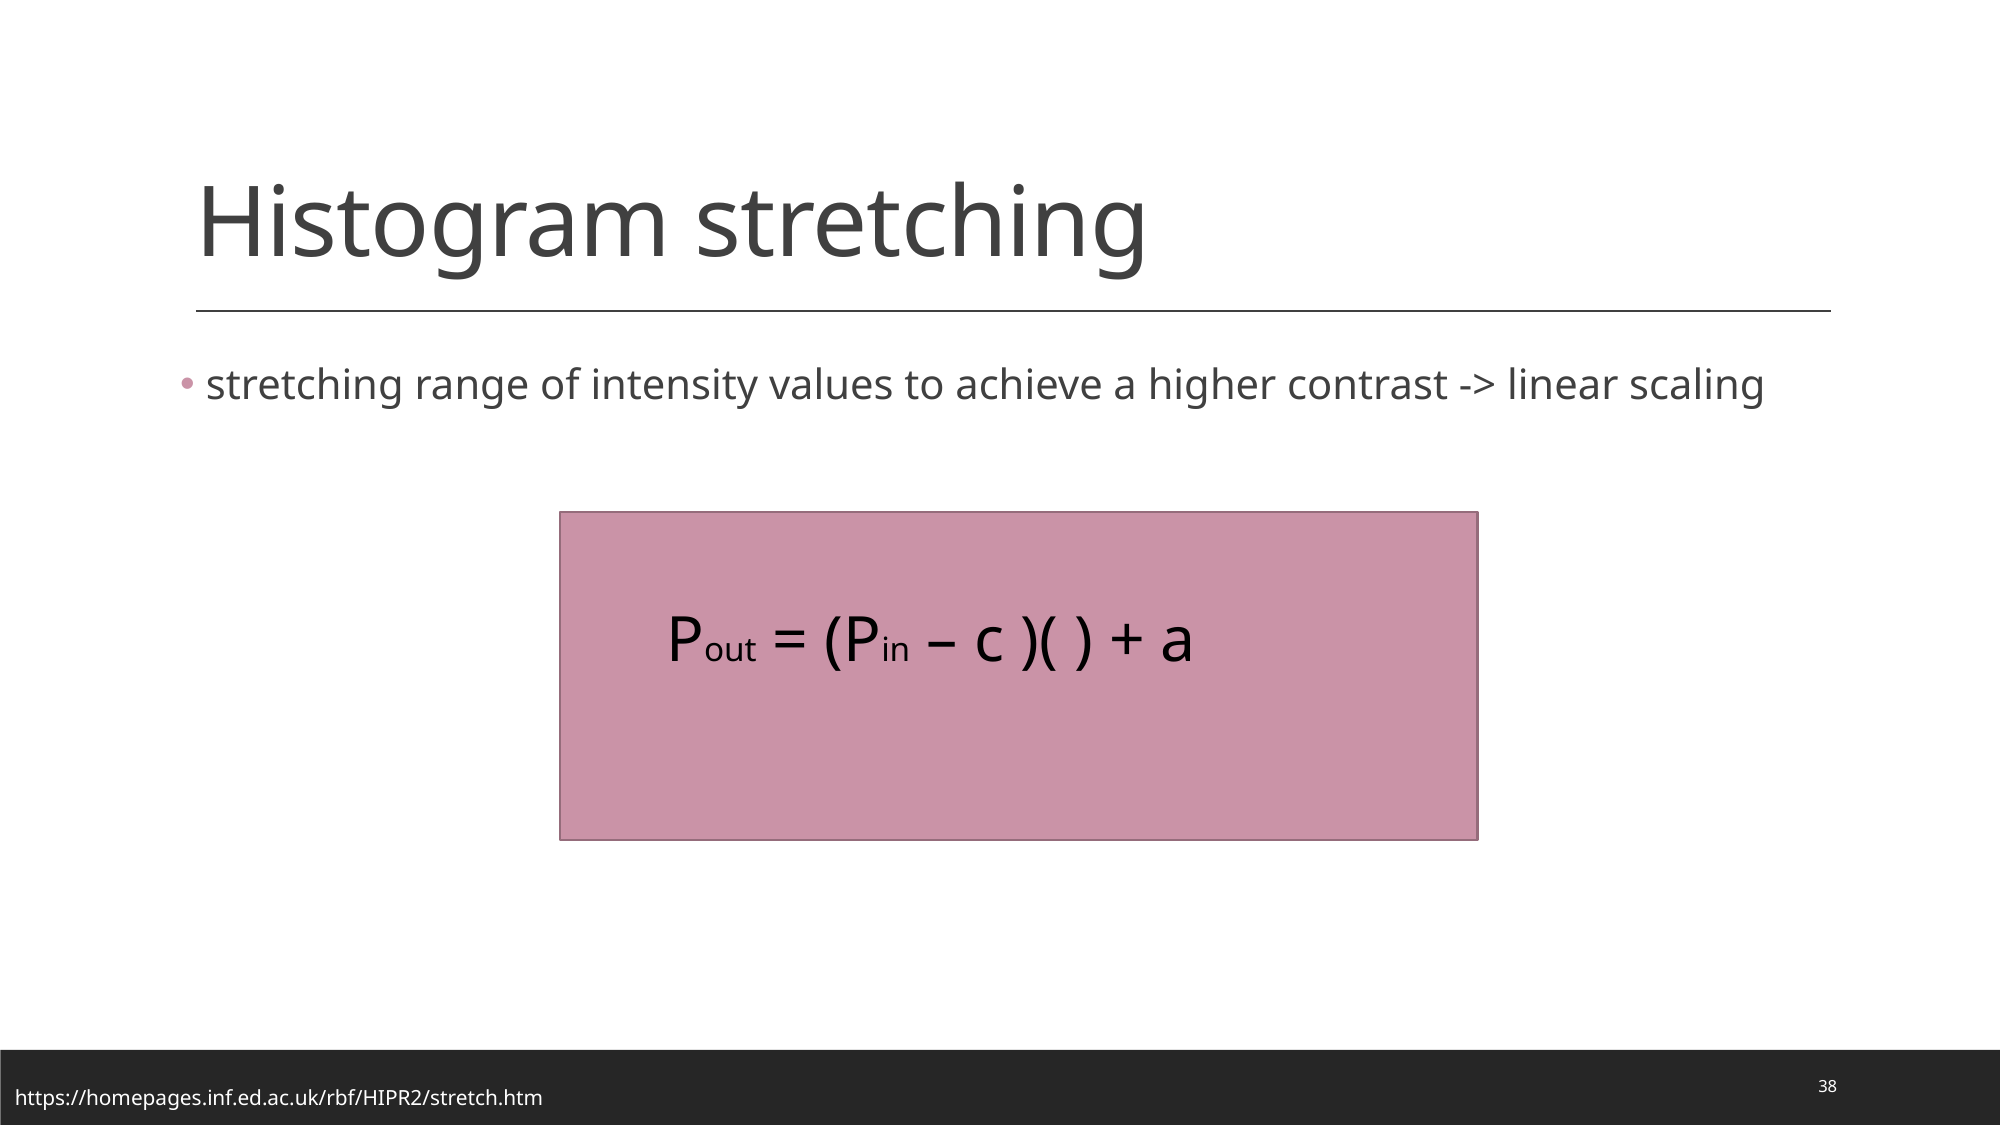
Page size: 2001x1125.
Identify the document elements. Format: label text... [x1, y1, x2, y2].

title Histogram stretching [180, 47, 1830, 285]
slide_number 38 [1803, 1057, 1932, 1118]
list stretching range of intensity values to achieve a higher contrast -> linear scaling [180, 345, 1830, 963]
text_box [559, 511, 1479, 841]
text_box https://homepages.inf.ed.ac.uk/rbf/HIPR2/stretch.htm [0, 1077, 973, 1117]
